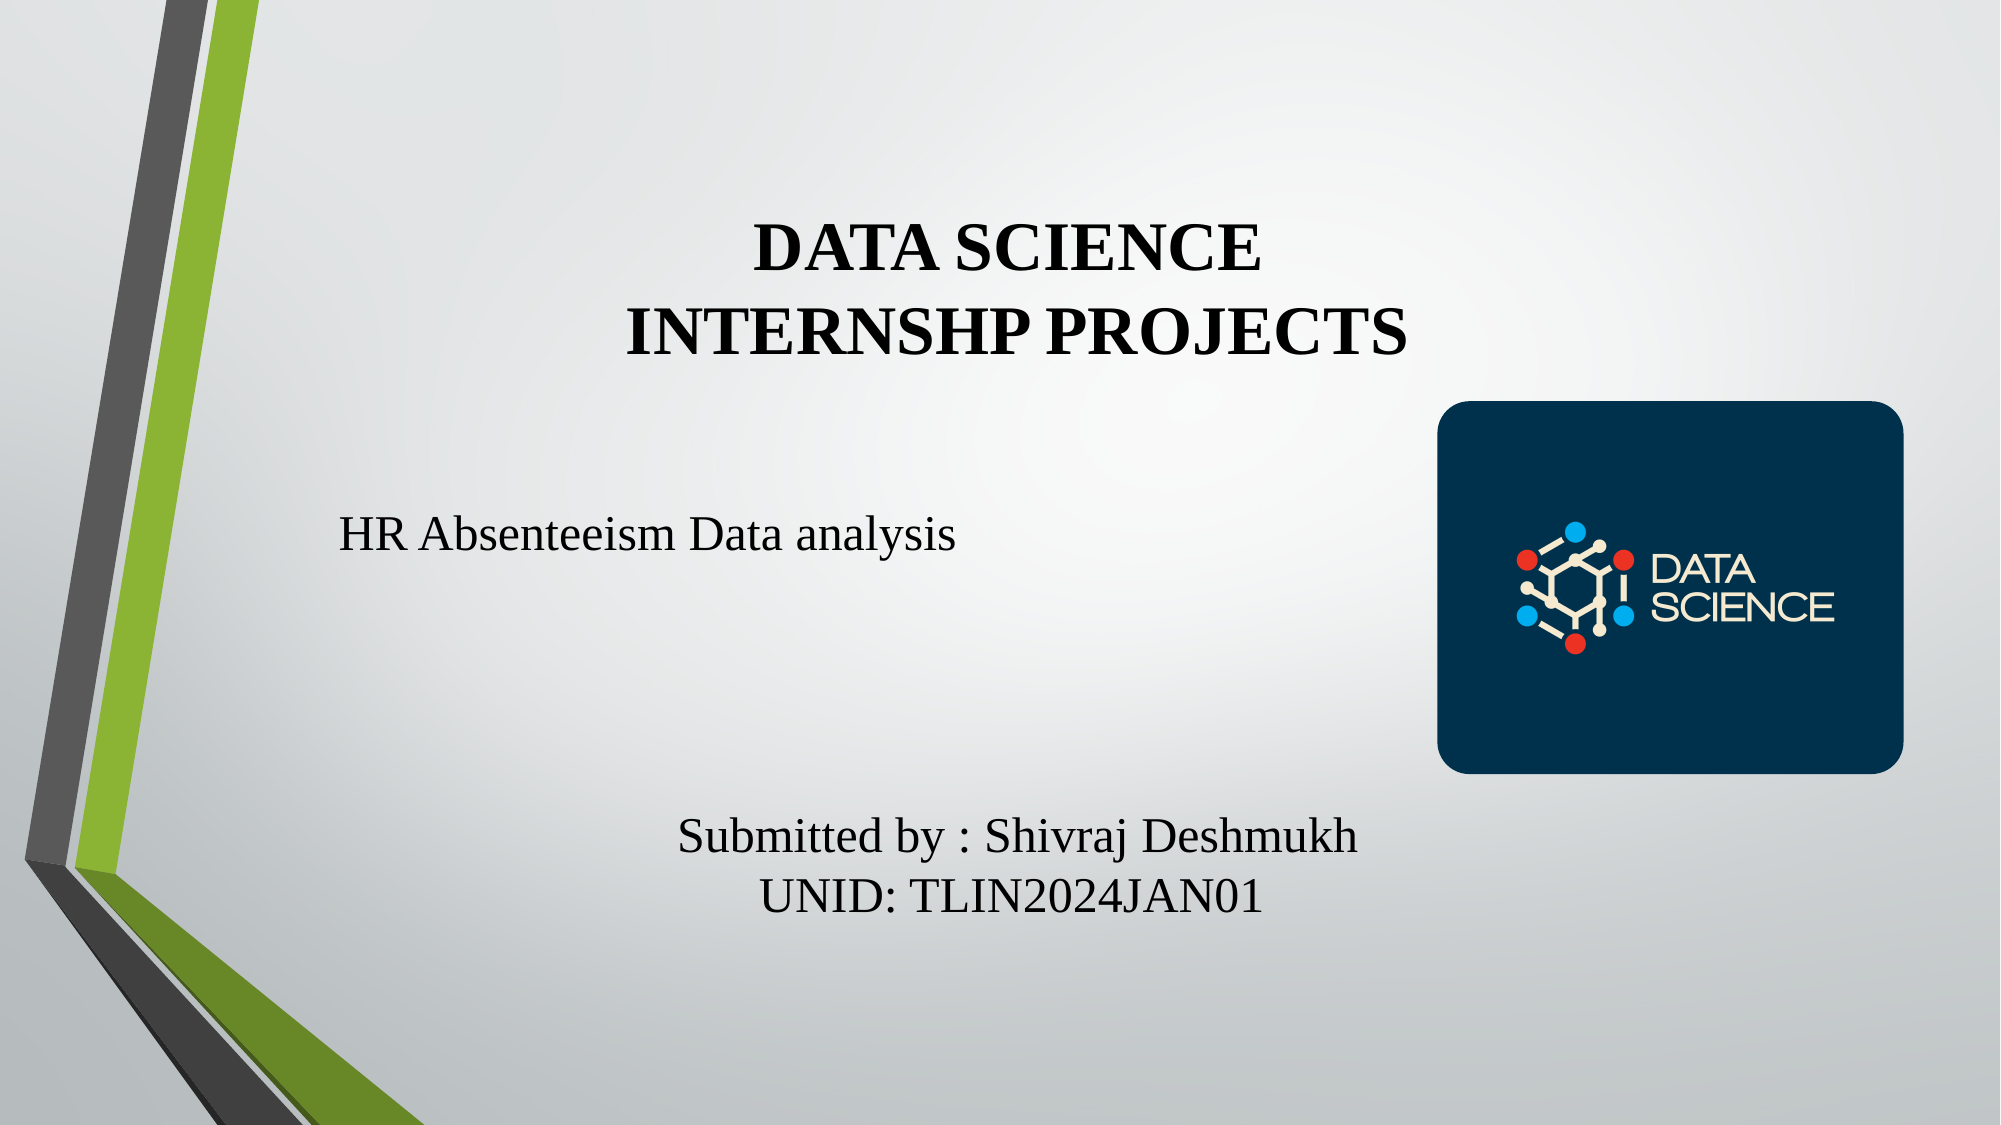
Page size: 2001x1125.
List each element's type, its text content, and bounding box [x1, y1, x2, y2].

text_box HR Absenteeism Data analysis [323, 492, 1437, 568]
text_box Submitted by : Shivraj Deshmukh UNID: TLIN2024JAN01 [292, 795, 1744, 930]
title DATA SCIENCE INTERNSHP PROJECTS [183, 193, 1853, 376]
picture [1437, 400, 1904, 775]
